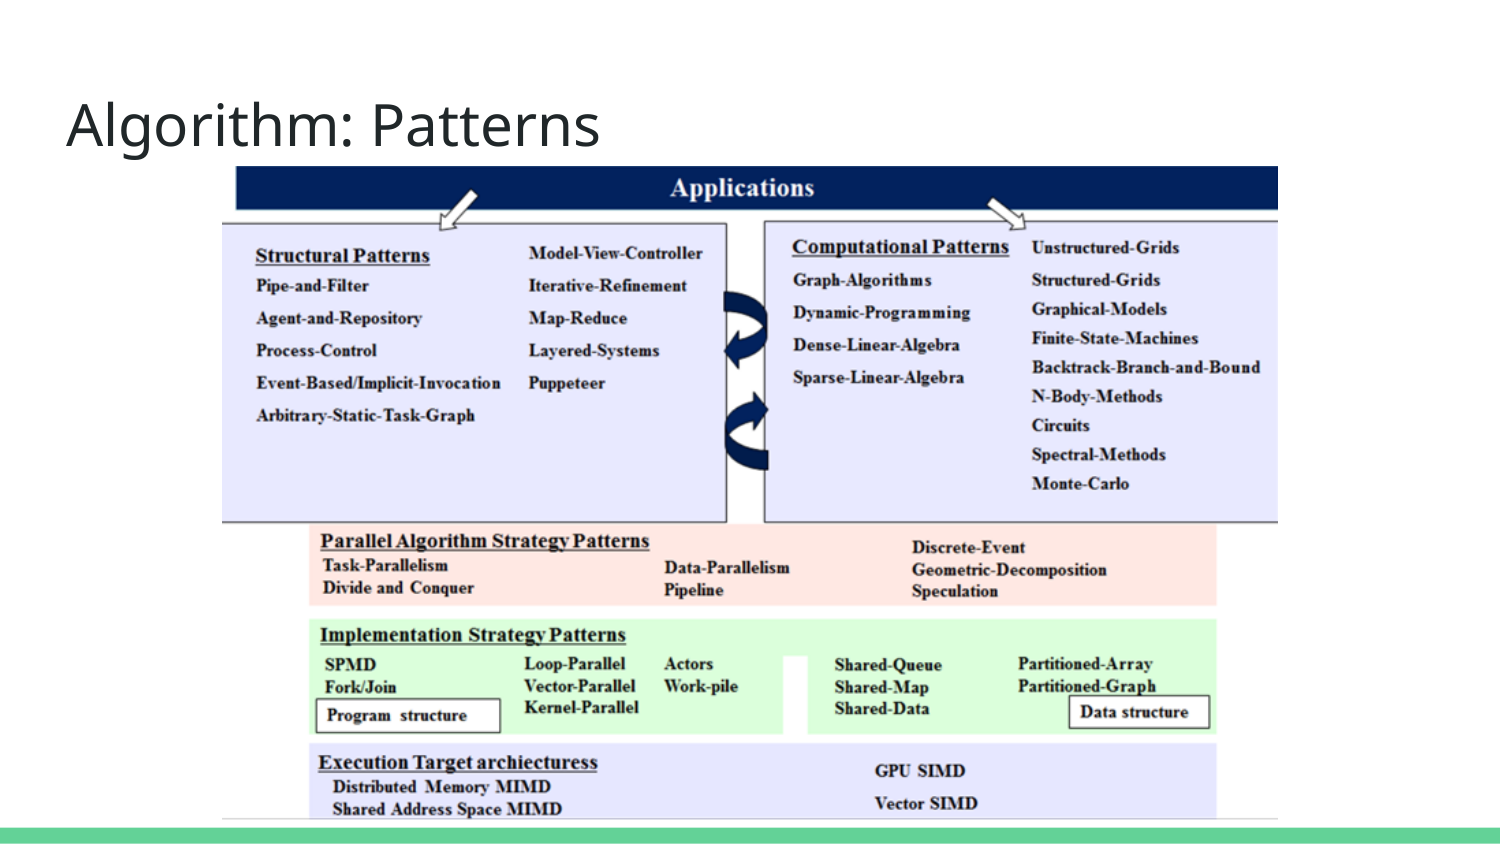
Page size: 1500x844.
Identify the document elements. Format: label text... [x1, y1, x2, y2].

title Algorithm: Patterns [51, 72, 1449, 167]
picture [221, 166, 1278, 822]
